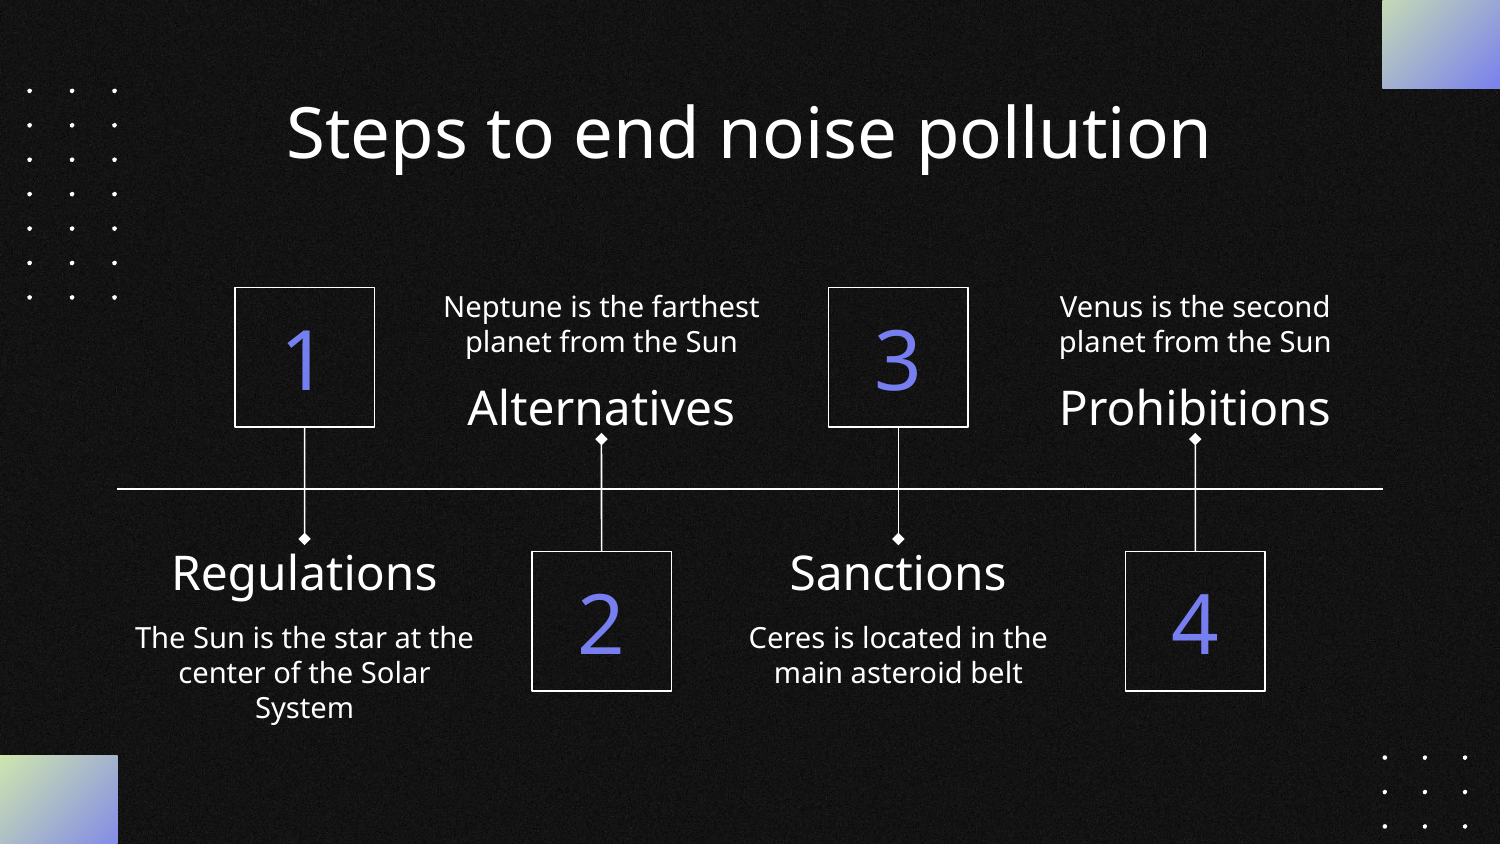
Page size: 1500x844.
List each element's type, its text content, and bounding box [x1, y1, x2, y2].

text_box Regulations [165, 538, 444, 604]
title Steps to end noise pollution [117, 72, 1383, 181]
text_box Venus is the second planet from the Sun [1007, 261, 1383, 374]
text_box Prohibitions [1055, 374, 1335, 440]
text_box 1 [234, 287, 375, 428]
text_box Ceres is located in the main asteroid belt [710, 604, 1087, 717]
text_box 2 [531, 551, 672, 692]
text_box 4 [1125, 551, 1266, 692]
text_box Neptune is the farthest planet from the Sun [413, 261, 790, 374]
text_box The Sun is the star at the center of the Solar System [116, 604, 493, 717]
picture [0, 0, 1500, 844]
text_box Sanctions [758, 538, 1038, 604]
text_box 3 [828, 287, 969, 428]
text_box Alternatives [461, 374, 741, 440]
